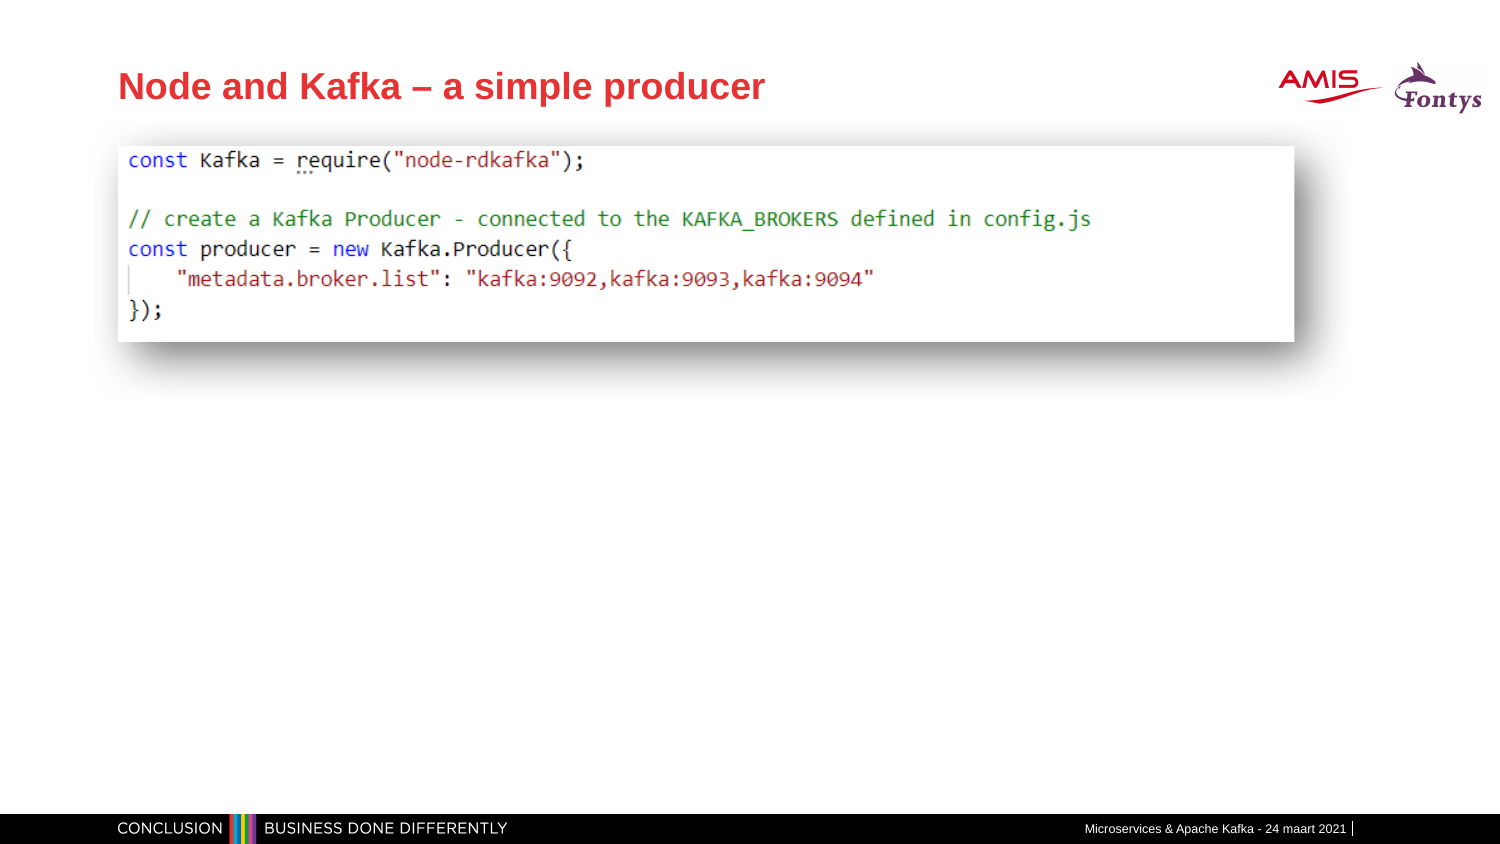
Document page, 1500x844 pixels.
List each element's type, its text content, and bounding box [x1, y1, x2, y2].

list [118, 146, 1295, 342]
picture [0, 814, 236, 844]
picture [239, 814, 1500, 844]
footer Microservices & Apache Kafka - 24 maart 2021 [814, 820, 1347, 839]
picture [1205, 58, 1489, 116]
title Node and Kafka – a simple producer [118, 47, 1205, 130]
